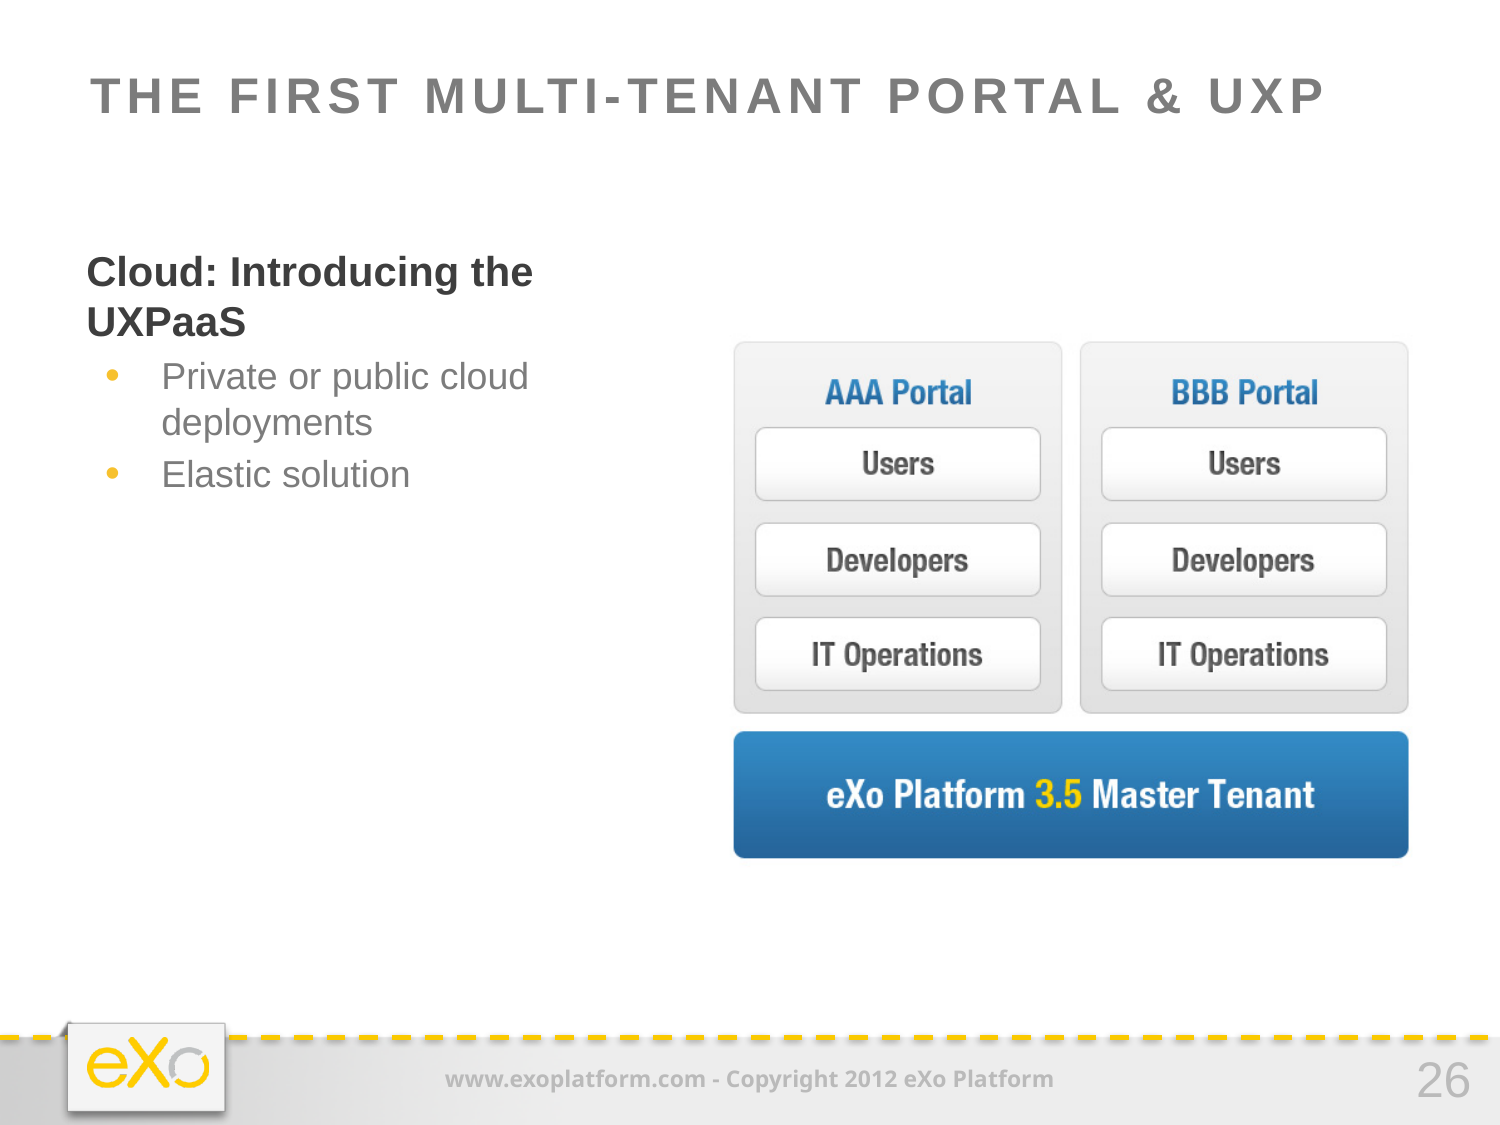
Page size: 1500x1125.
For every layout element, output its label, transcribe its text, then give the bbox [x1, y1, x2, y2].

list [719, 187, 1426, 1013]
list Cloud: Introducing the UXPaaS Private or public cloud deployments Elastic solution [15, 187, 717, 1013]
picture [0, 1010, 1500, 1125]
title The First Multi-Tenant Portal & UXP [75, 37, 1425, 150]
